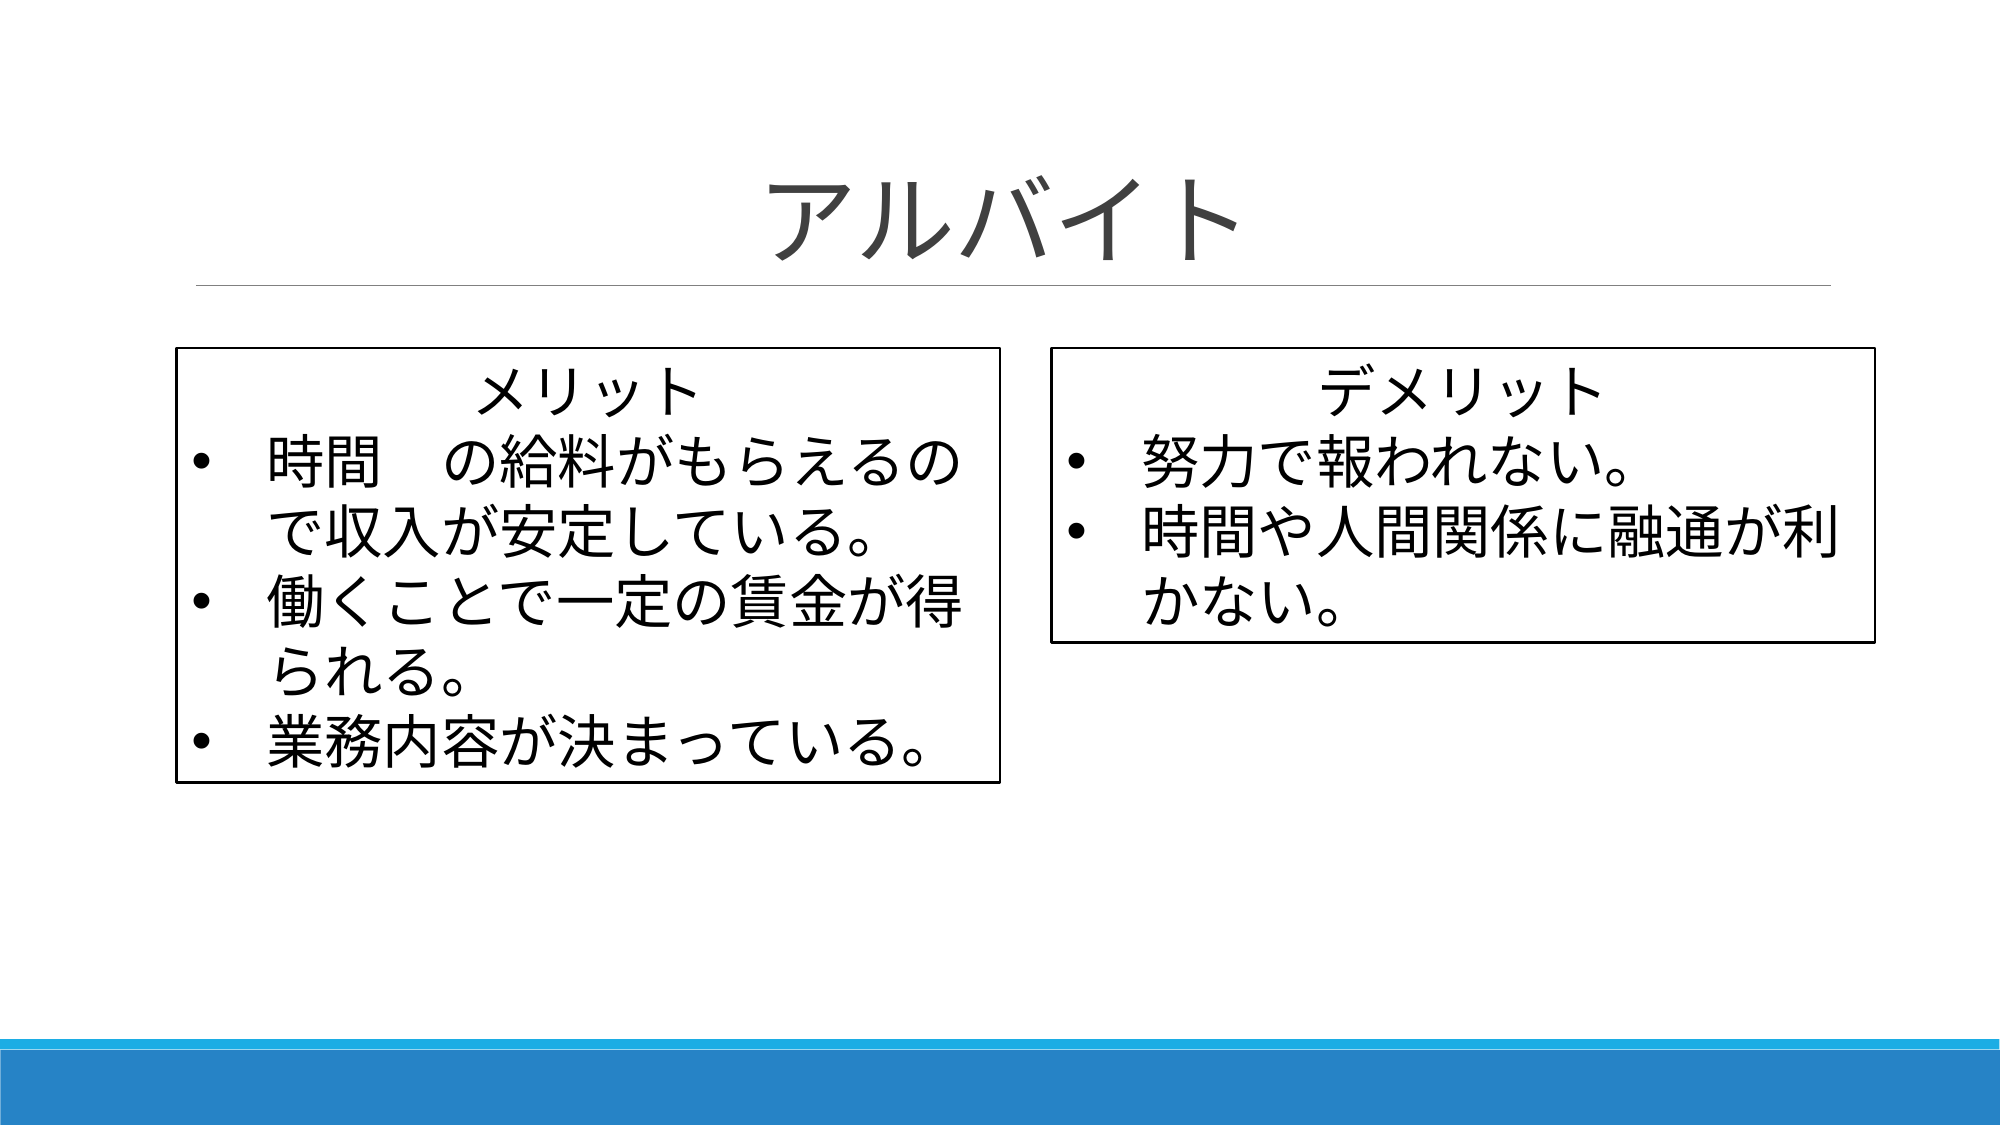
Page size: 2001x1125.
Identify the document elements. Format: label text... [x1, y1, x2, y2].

title アルバイト [180, 47, 1830, 285]
text_box メリット 時間 の給料がもらえるので収入が安定している。 働くことで一定の賃金が得られる。 業務内容が決まっている。 [175, 347, 1001, 784]
text_box デメリット 努力で報われない。 時間や人間関係に融通が利かない。 [1050, 347, 1876, 644]
